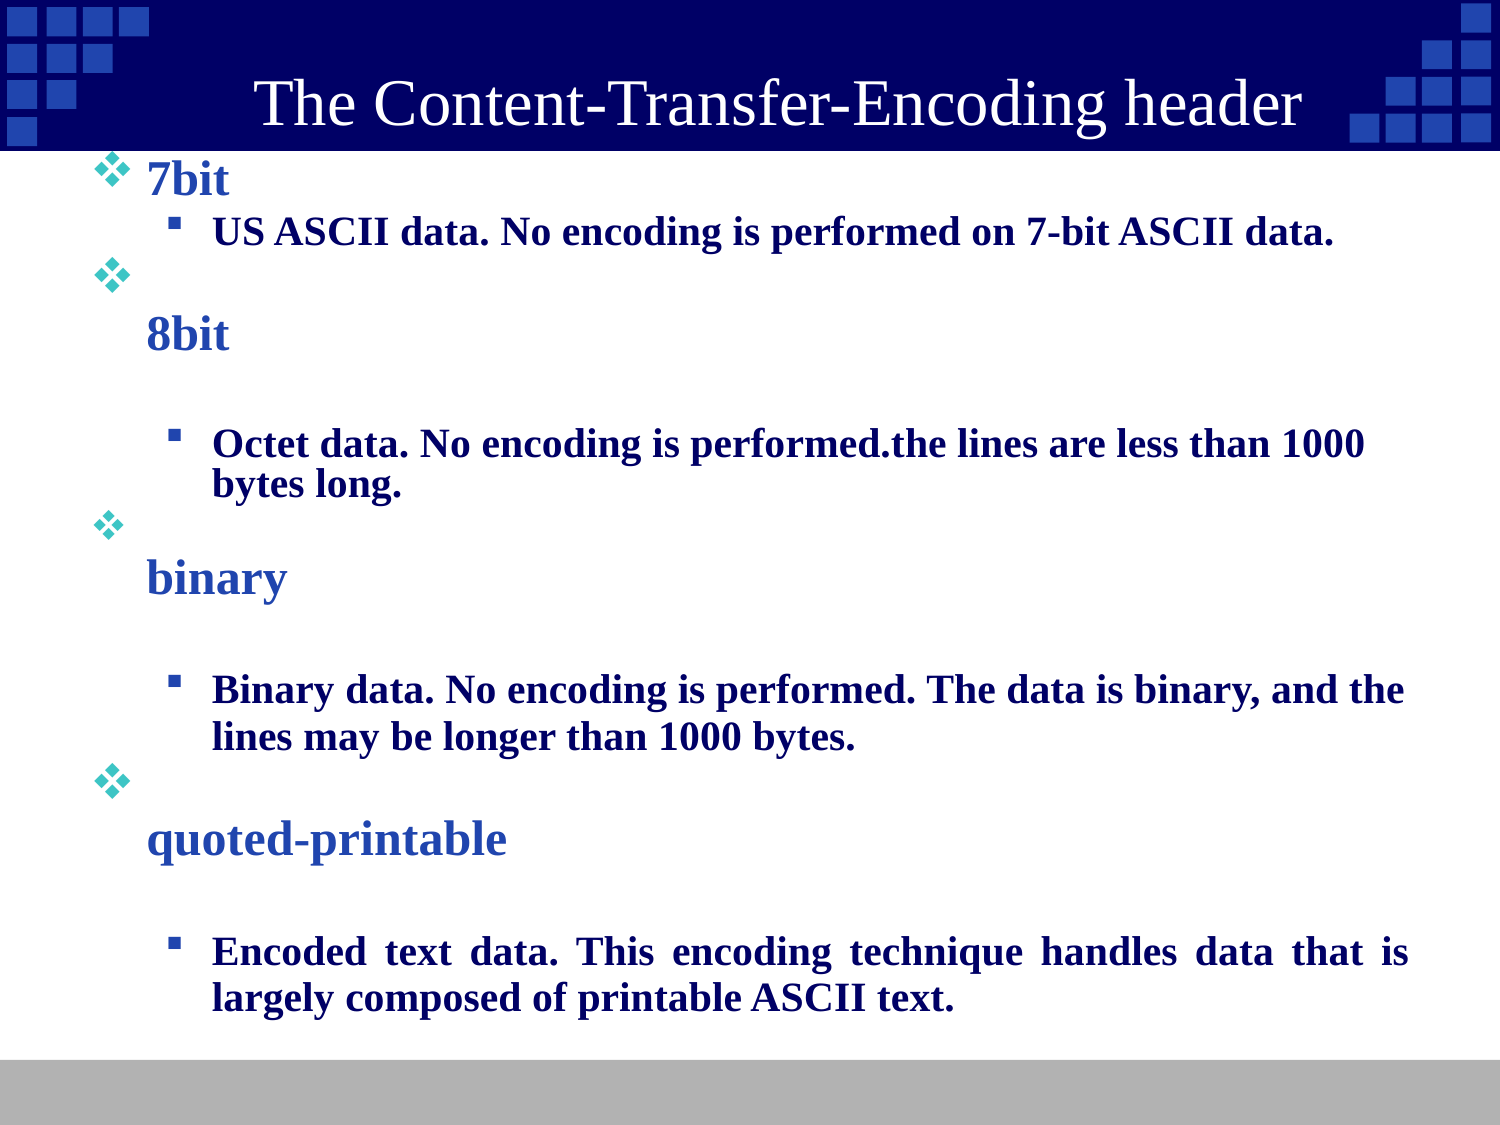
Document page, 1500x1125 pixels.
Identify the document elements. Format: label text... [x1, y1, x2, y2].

list 7bit US ASCII data. No encoding is performed on 7-bit ASCII data. 8bit Octet data. No encoding is performed.the lines are less than 1000 bytes long. binary Binary data. No encoding is performed. The data is binary, and the lines may be longer than 1000 bytes. quoted-printable Encoded text data. This encoding technique handles data that is largely composed of printable ASCII text. [74, 149, 1426, 1012]
text_box [0, 1059, 1500, 1125]
title The Content-Transfer-Encoding header [137, 52, 1438, 145]
